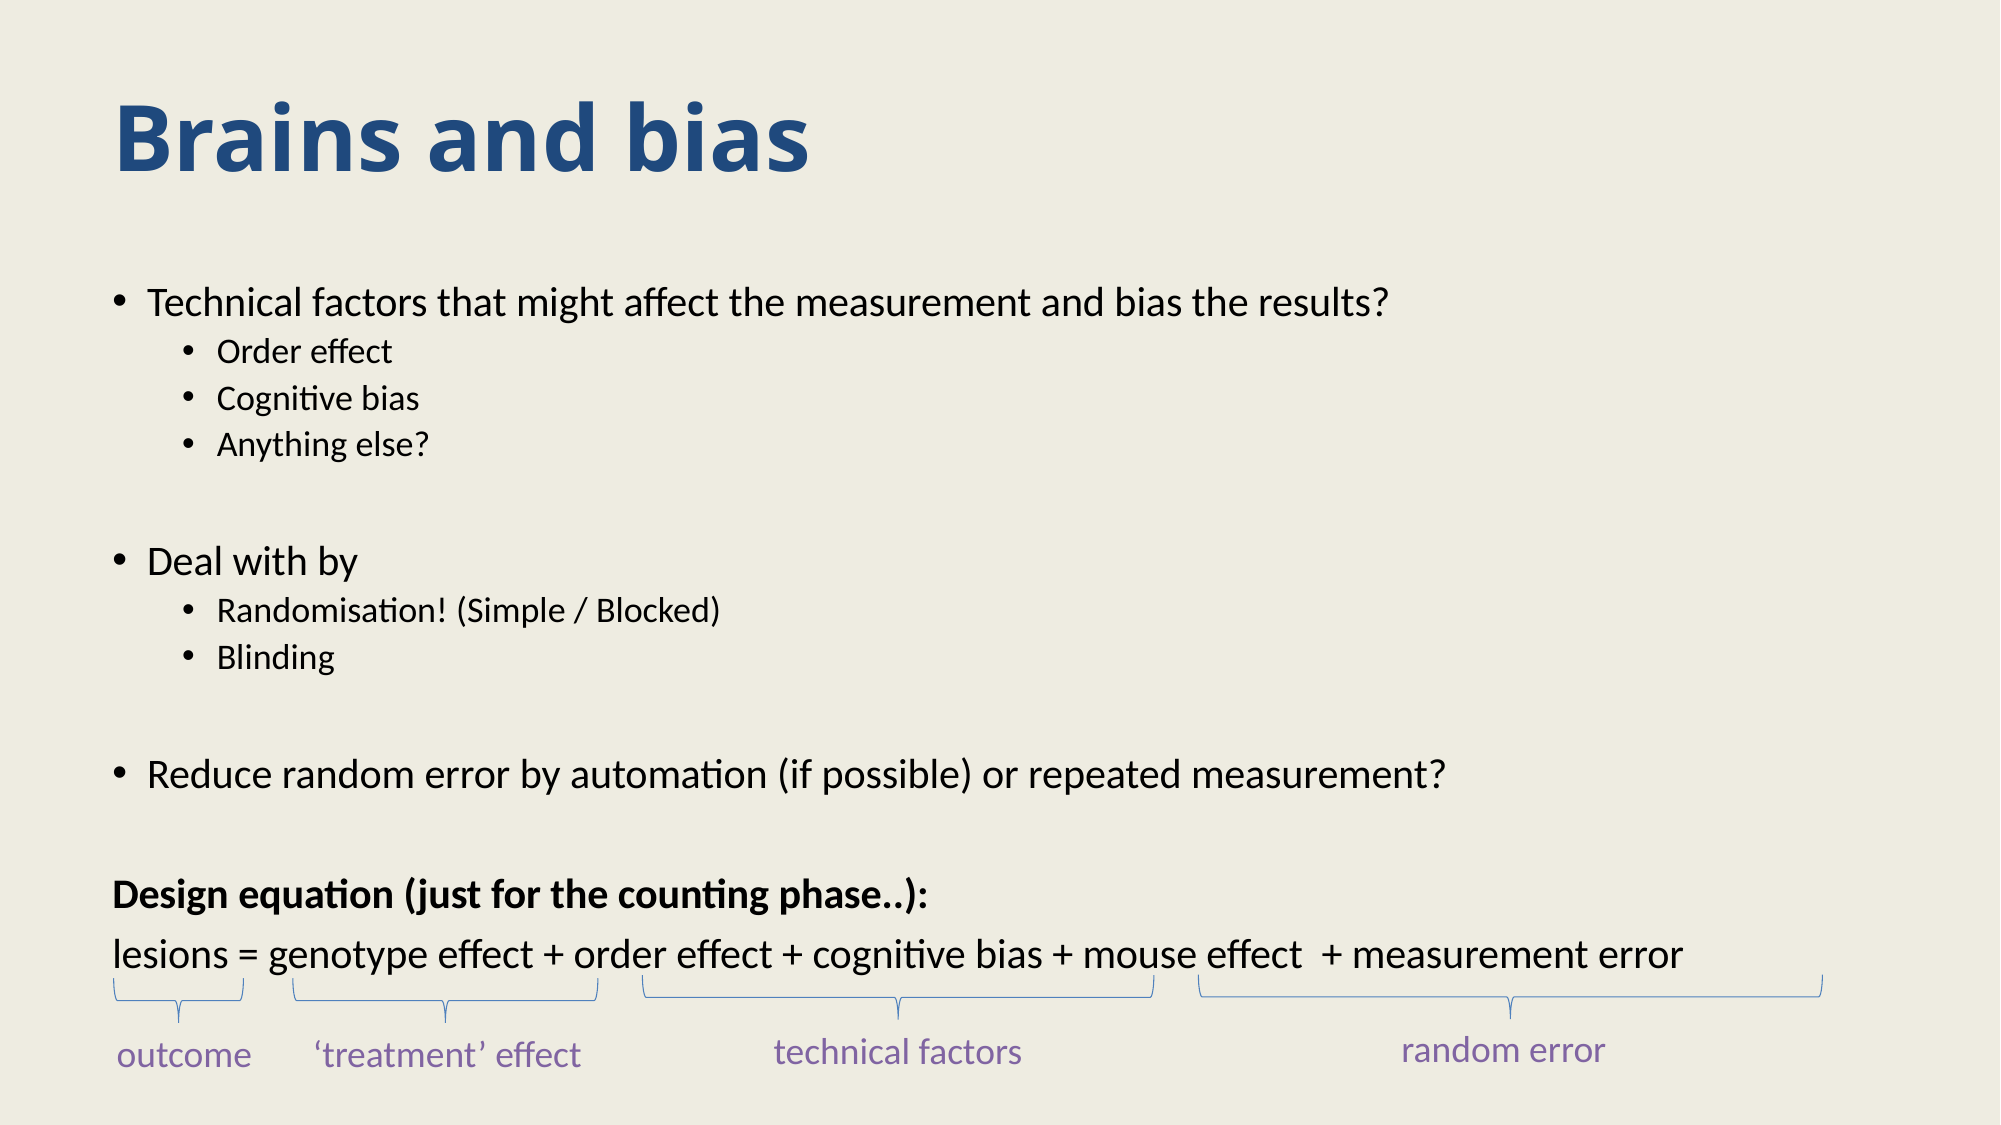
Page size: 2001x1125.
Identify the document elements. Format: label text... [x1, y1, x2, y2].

text_box technical factors [758, 1019, 1038, 1080]
text_box [292, 978, 599, 1022]
list Technical factors that might affect the measurement and bias the results? Order effect Cognitive bias Anything else? Deal with by Randomisation! (Simple / Blocked) Blinding Reduce random error by automation (if possible) or repeated measurement? Design equation (just for the counting phase..): lesions = genotype effect + order effect + cognitive bias + mouse effect + measurement error [97, 272, 1933, 987]
text_box [1197, 974, 1823, 1017]
text_box ‘treatment’ effect [298, 1022, 597, 1083]
text_box [641, 975, 1155, 1019]
text_box [113, 978, 244, 1022]
text_box random error [1386, 1017, 1622, 1078]
text_box outcome [101, 1022, 267, 1083]
title Brains and bias [97, 33, 1823, 251]
